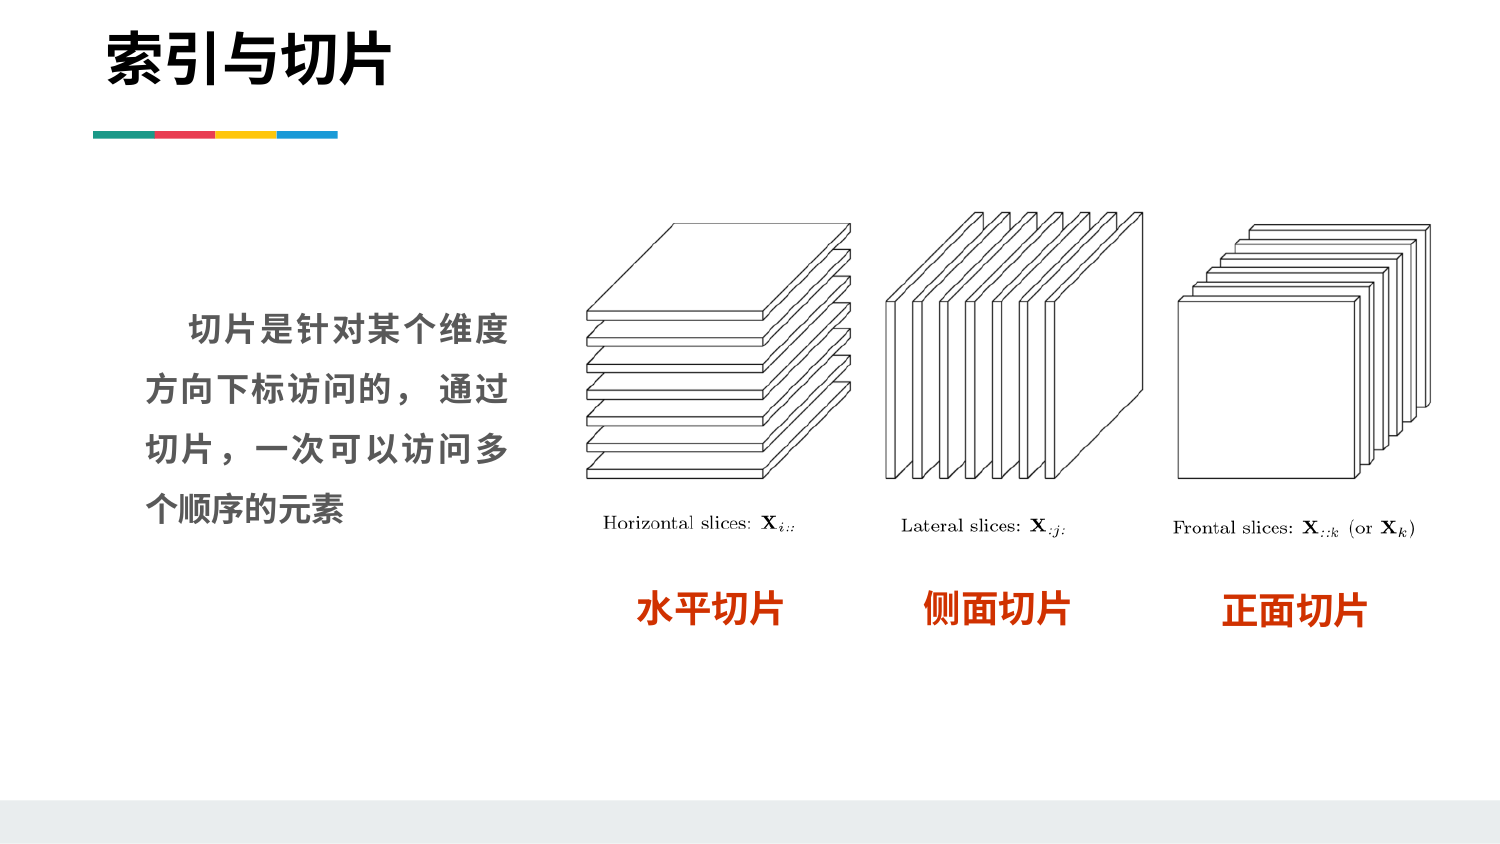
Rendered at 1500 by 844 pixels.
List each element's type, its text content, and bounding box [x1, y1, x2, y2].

text_box 正面切片 [1206, 579, 1387, 640]
text_box 水平切片 [622, 577, 803, 638]
text_box 切片是针对某个维度方向下标访问的， 通过切片，一次可以访问多个顺序的元素 [130, 281, 524, 536]
text_box 侧面切片 [909, 577, 1090, 638]
title 索引与切片 [90, 7, 563, 96]
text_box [574, 203, 1449, 569]
